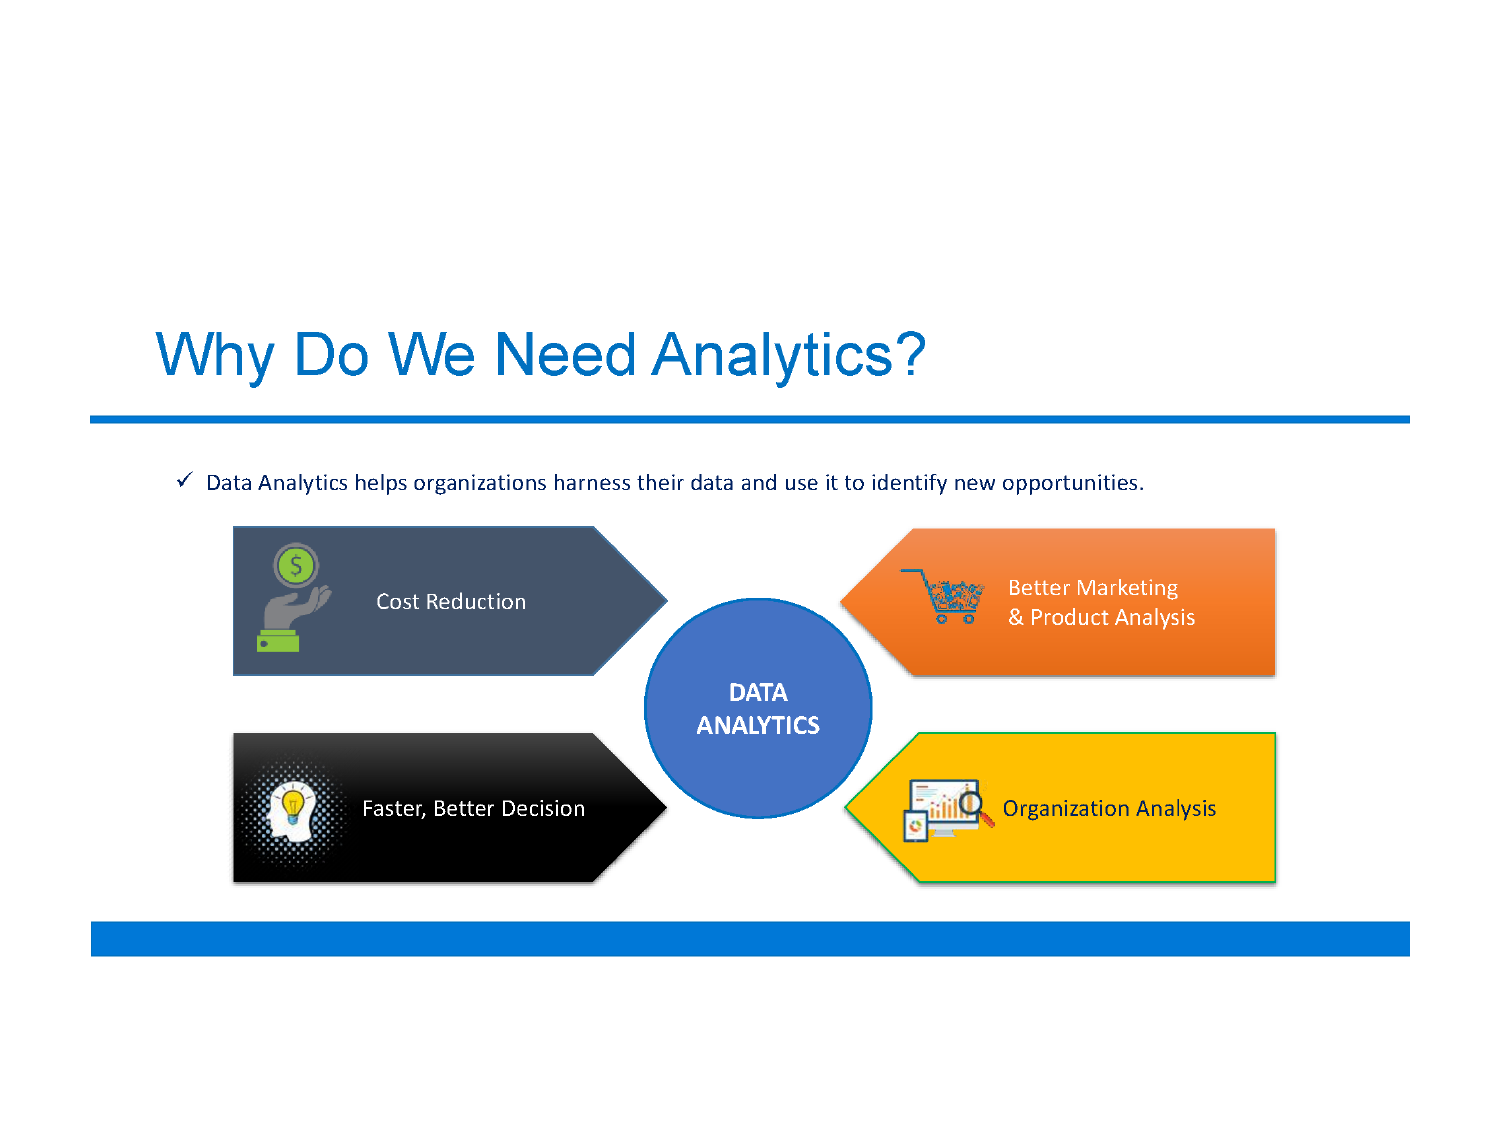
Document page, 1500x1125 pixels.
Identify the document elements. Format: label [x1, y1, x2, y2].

list [89, 262, 1411, 1006]
